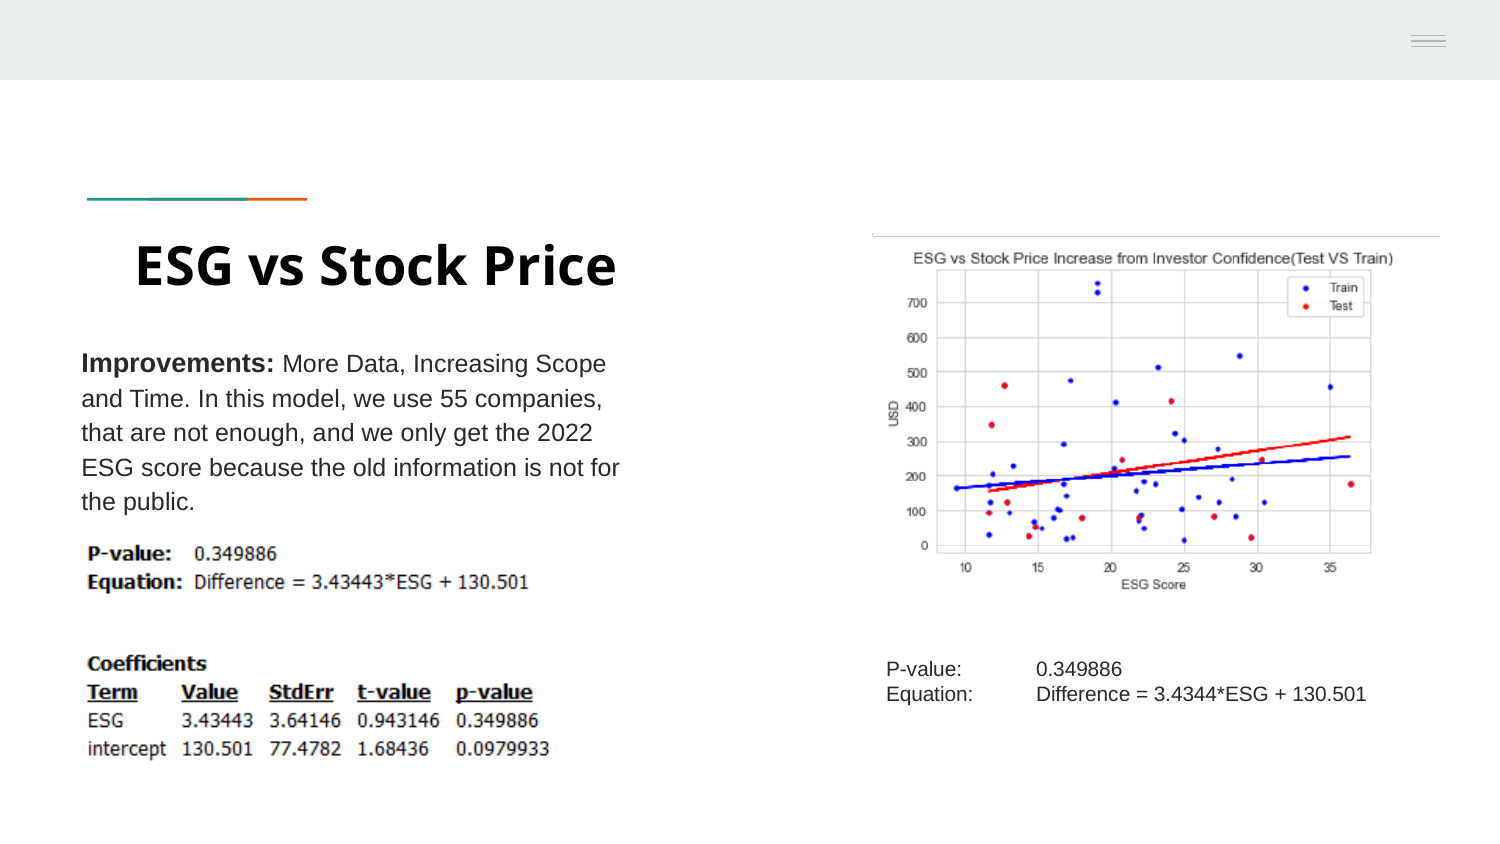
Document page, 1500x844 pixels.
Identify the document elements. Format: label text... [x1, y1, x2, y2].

picture [850, 233, 1440, 611]
list Improvements: More Data, Increasing Scope and Time. In this model, we use 55 companies, that are not enough, and we only get the 2022 ESG score because the old information is not for the public. [66, 325, 659, 543]
list P-value: 0.349886 Equation: Difference = 3.4344*ESG + 130.501 [871, 640, 1420, 705]
picture [80, 542, 583, 781]
title ESG vs Stock Price [119, 216, 703, 386]
